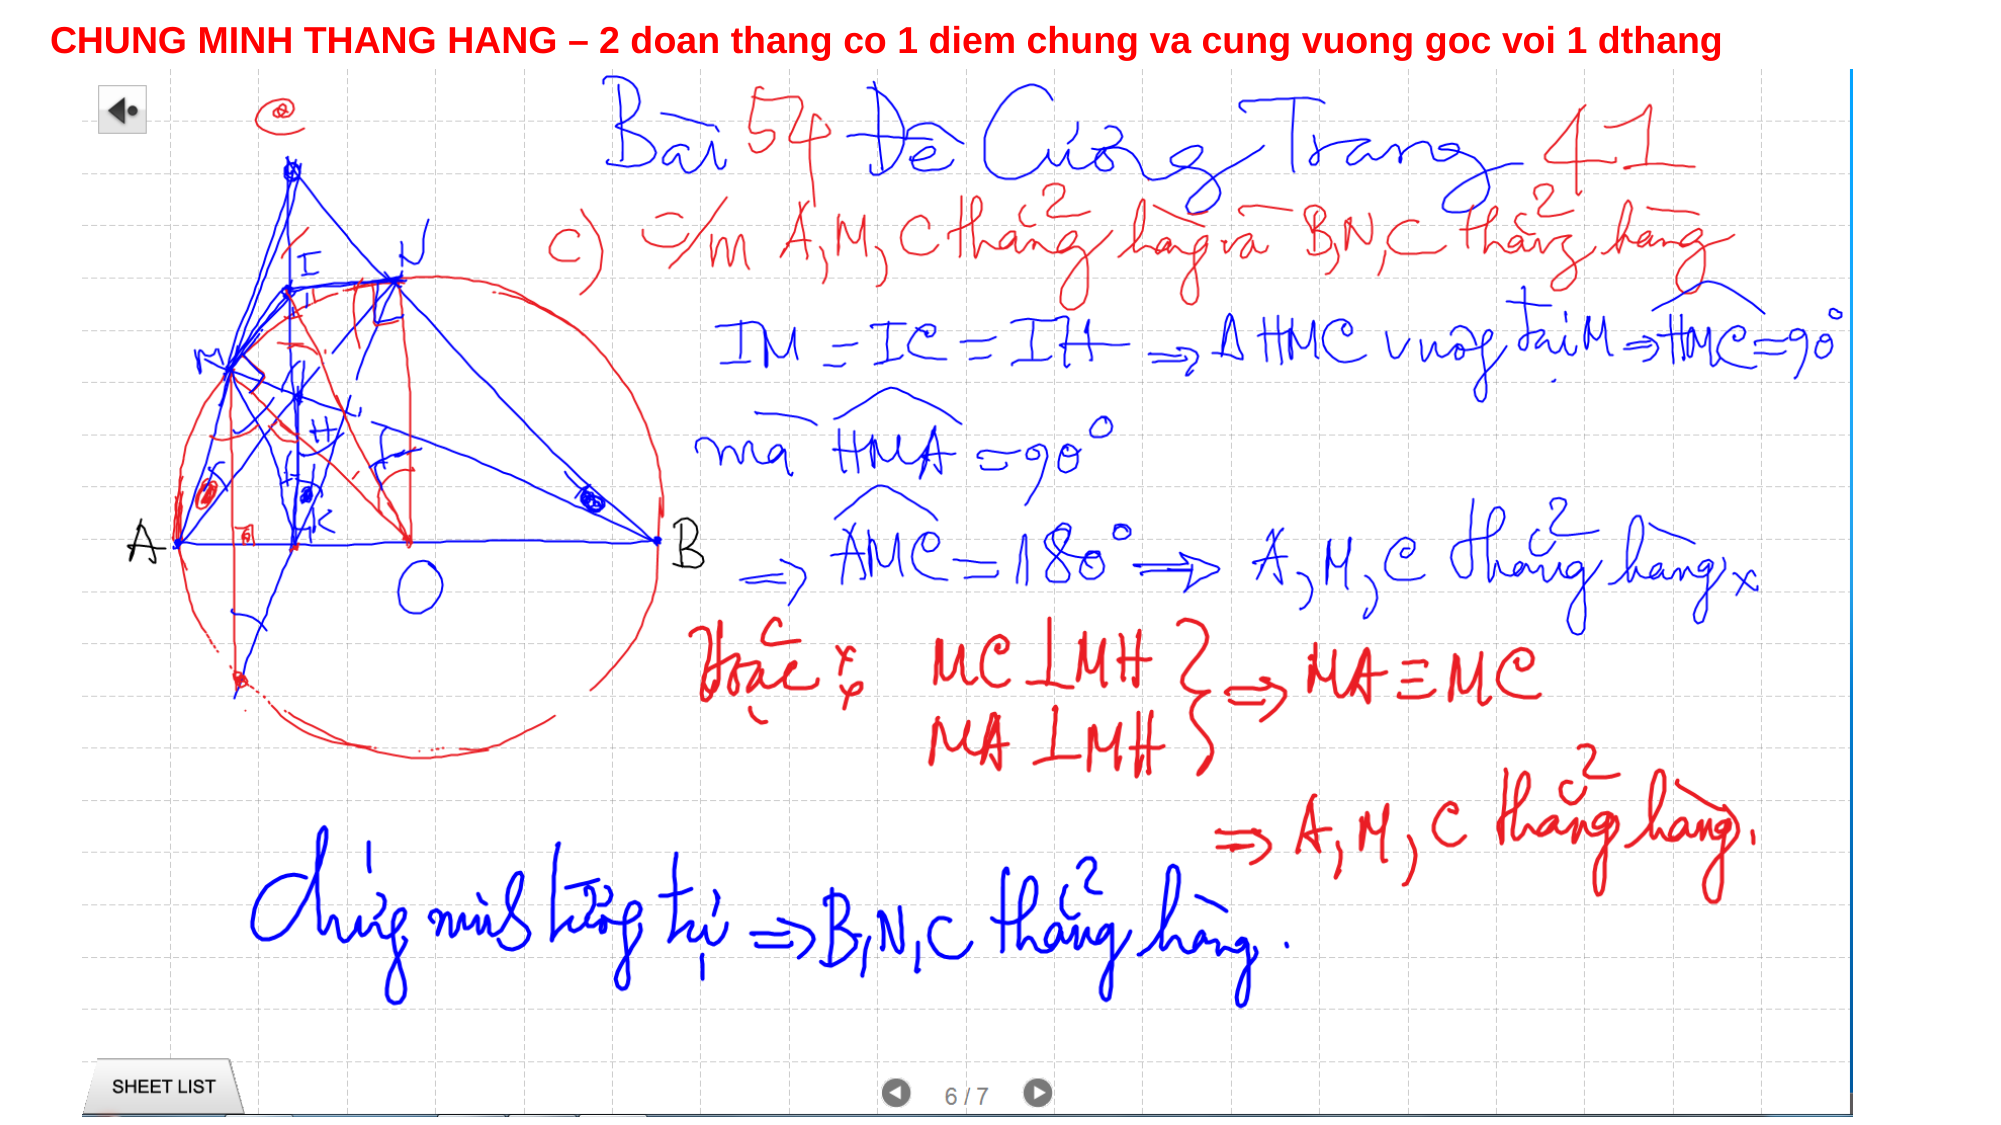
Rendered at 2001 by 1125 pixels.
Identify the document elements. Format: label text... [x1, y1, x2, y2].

text_box CHUNG MINH THANG HANG – 2 doan thang co 1 diem chung va cung vuong goc voi 1 dthang [35, 9, 1759, 69]
picture [81, 69, 1853, 1117]
